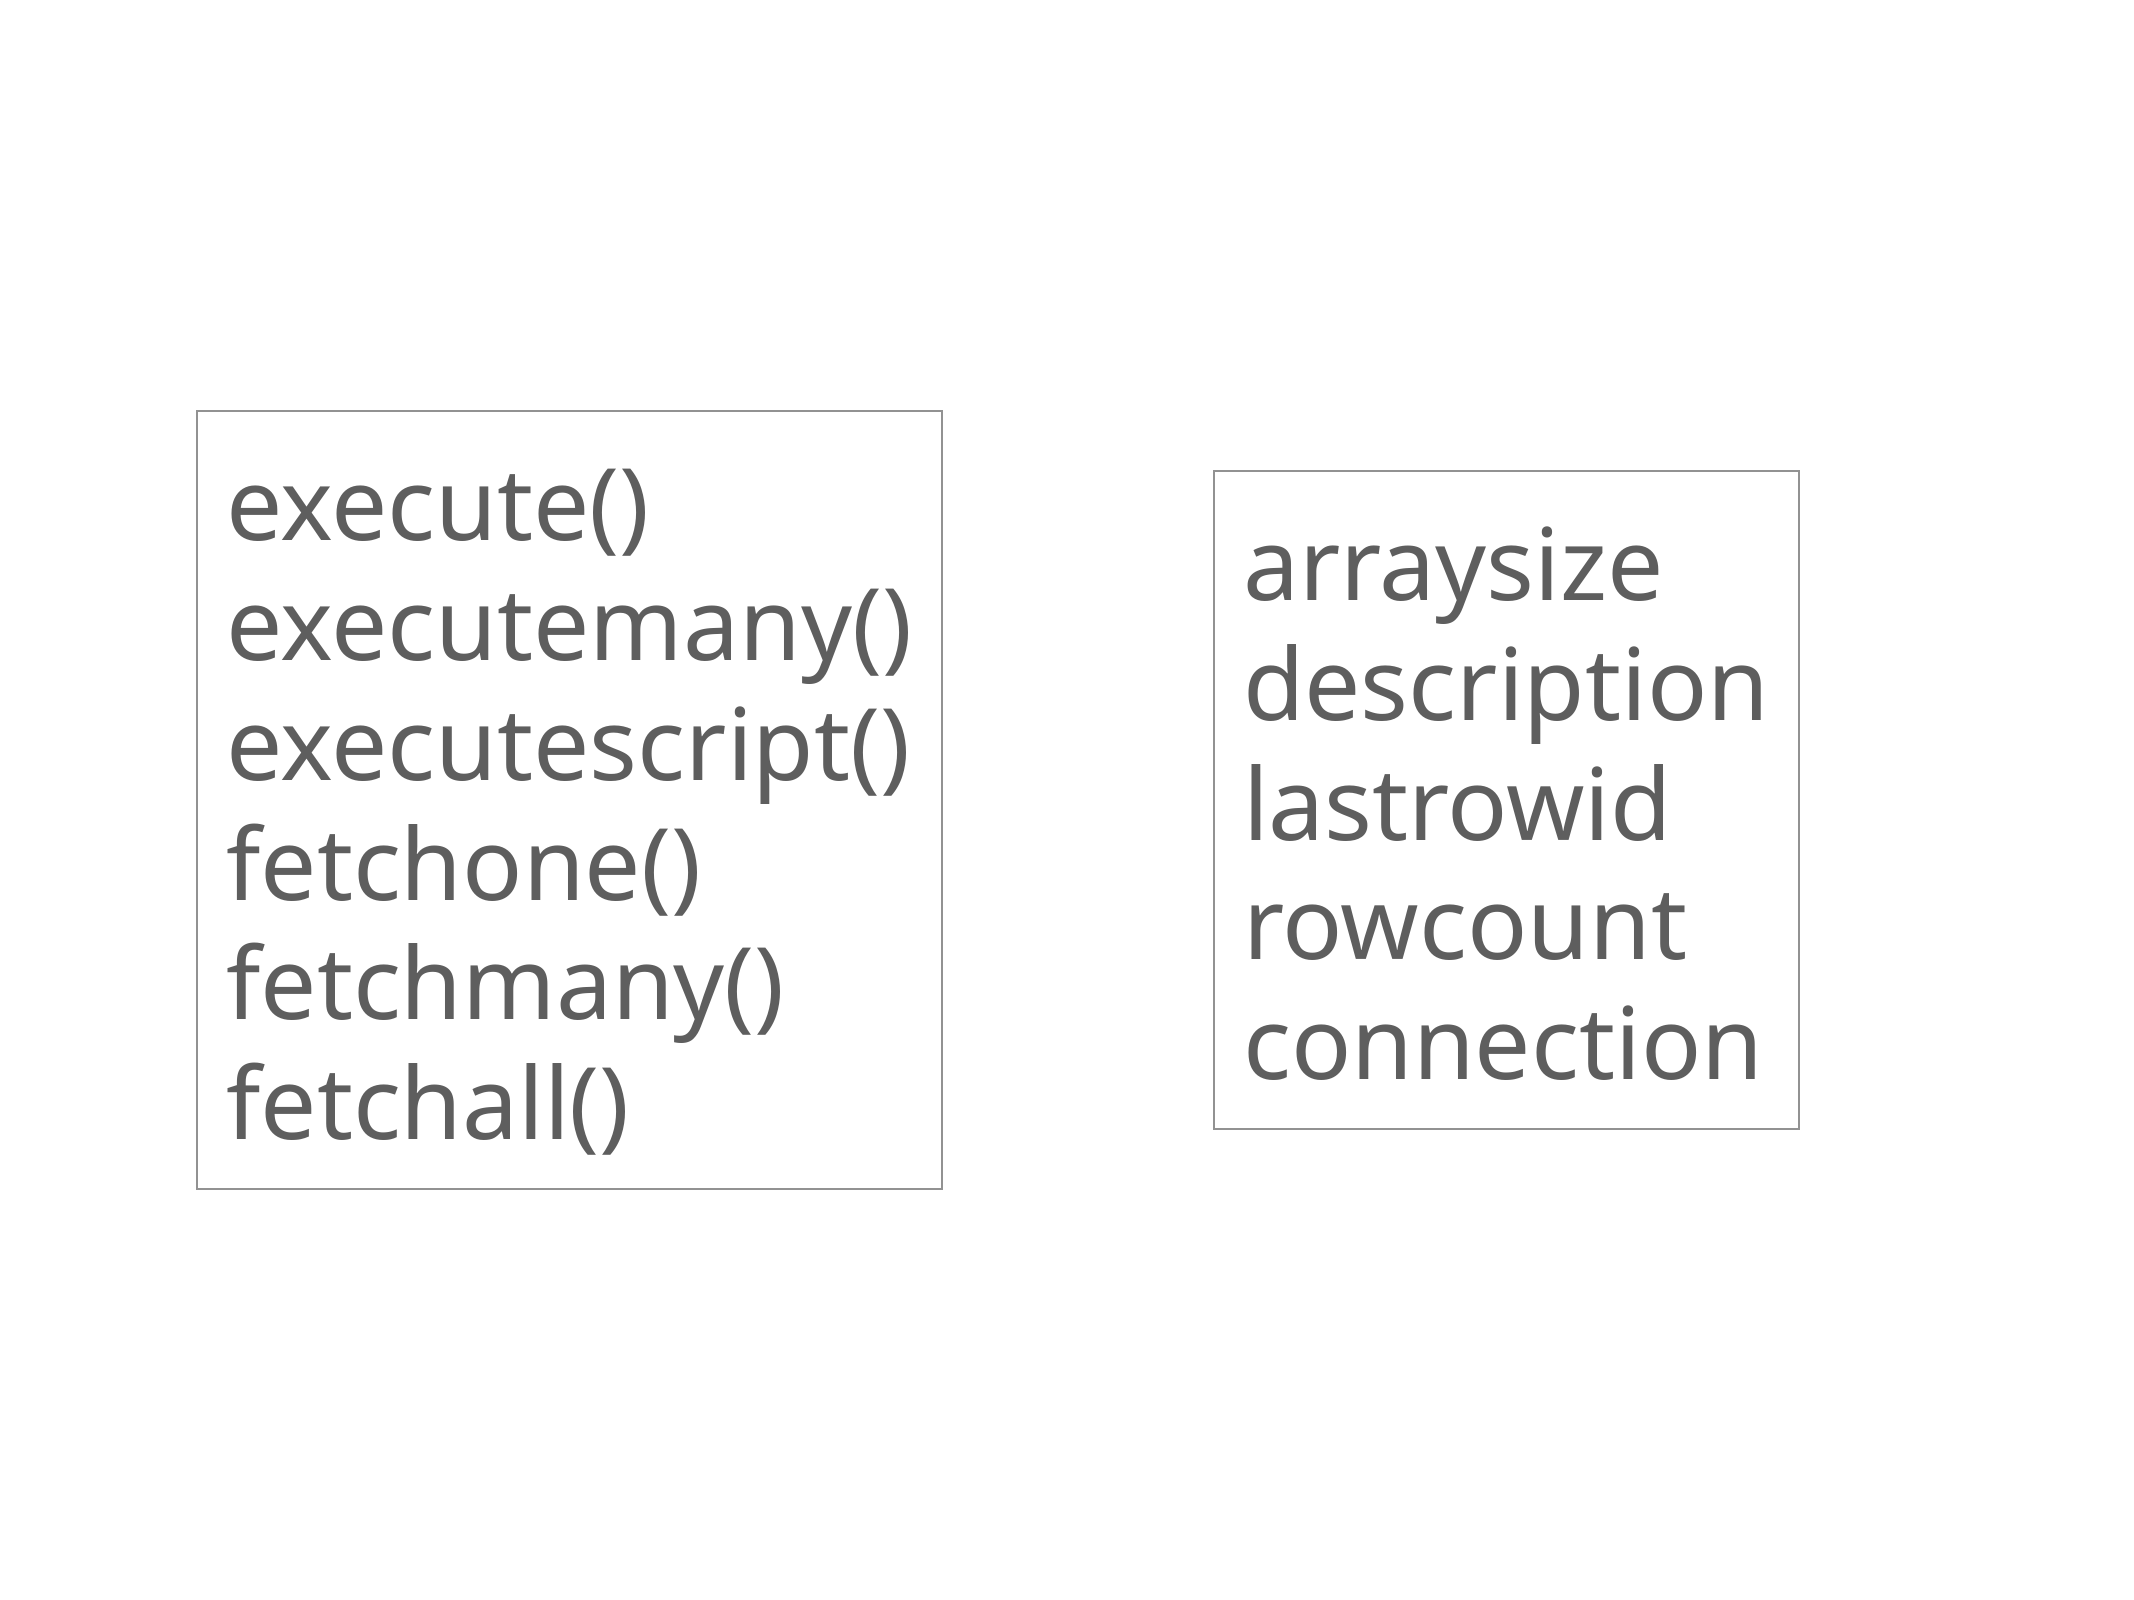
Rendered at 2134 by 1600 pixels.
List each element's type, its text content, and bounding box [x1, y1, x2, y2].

text_box arraysize description lastrowid rowcount connection [1213, 470, 1799, 1129]
text_box execute() executemany() executescript() fetchone() fetchmany() fetchall() [196, 410, 942, 1189]
